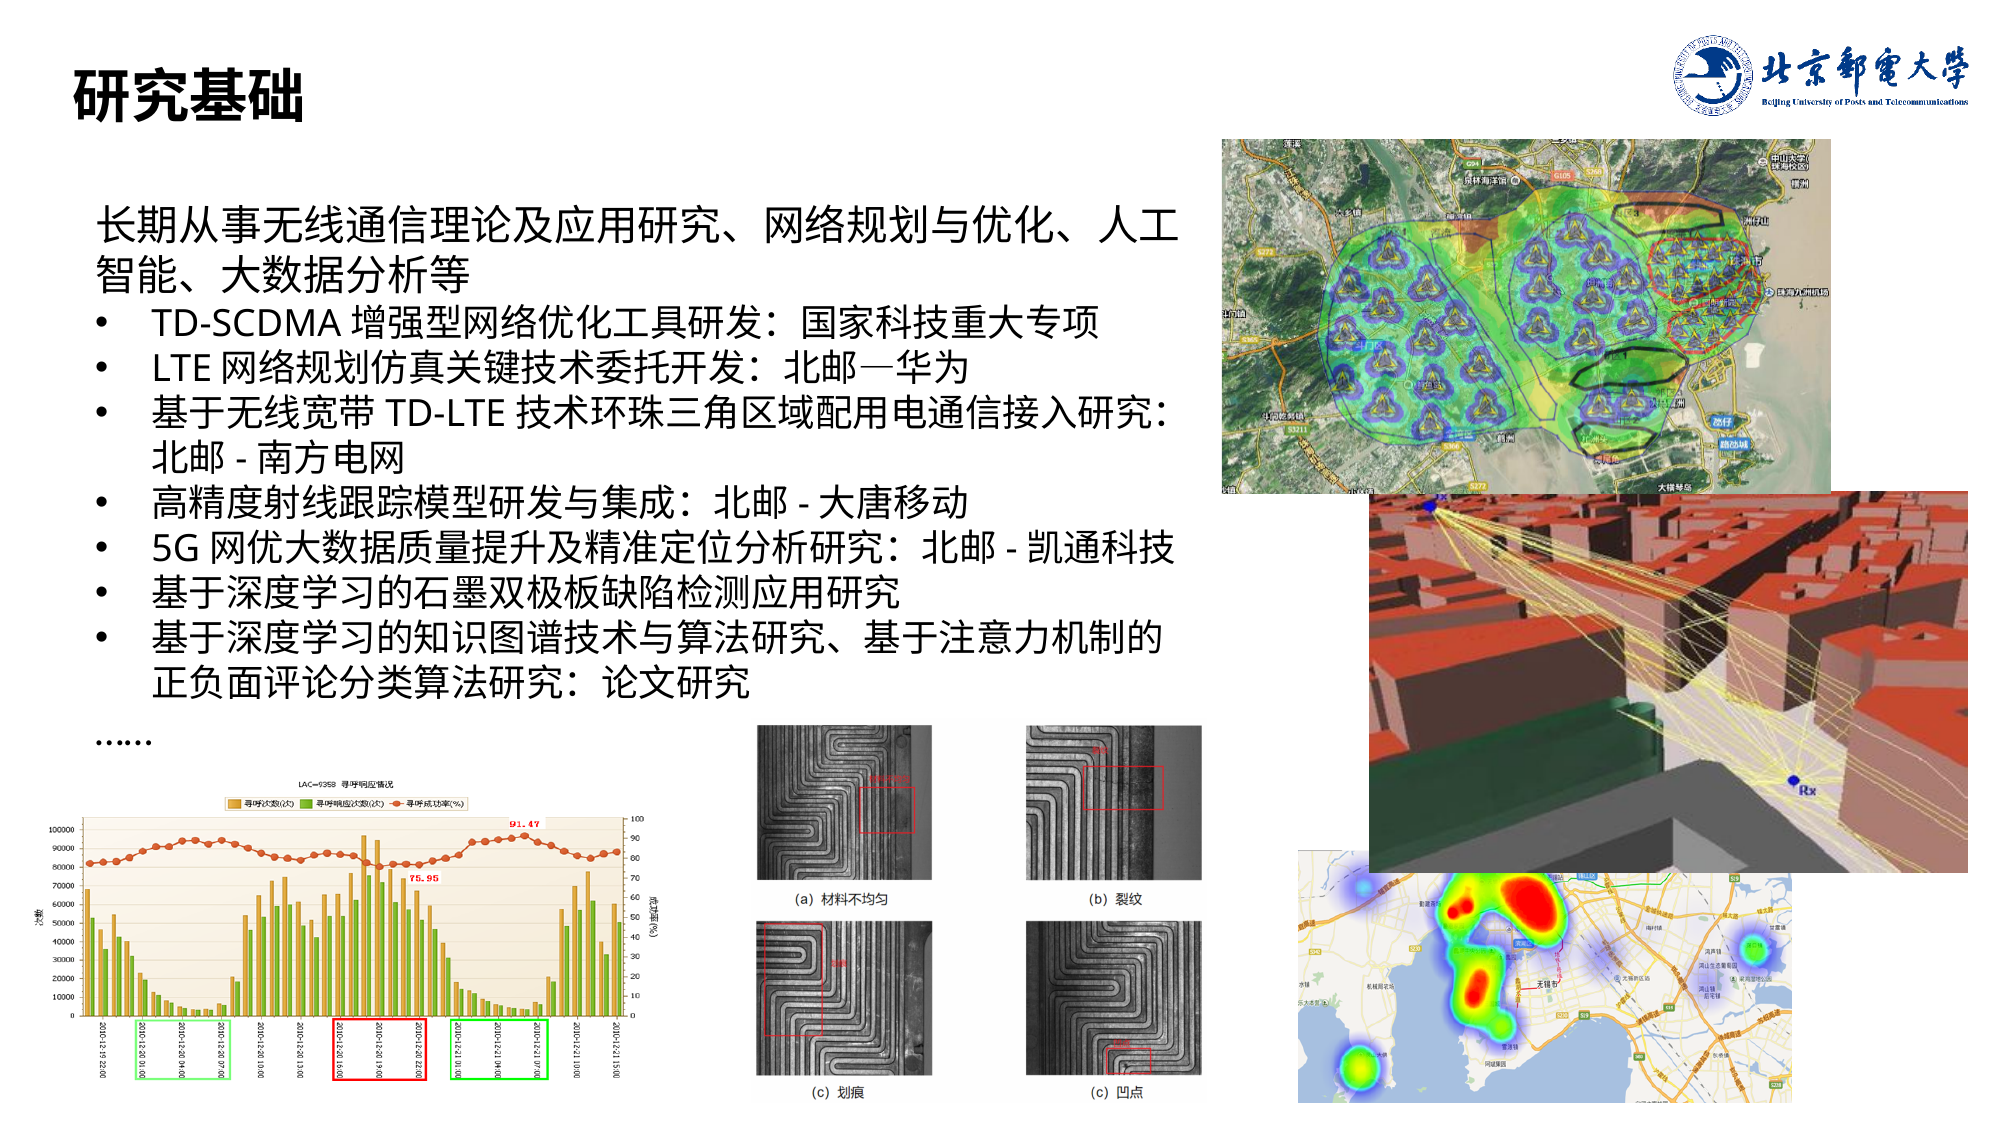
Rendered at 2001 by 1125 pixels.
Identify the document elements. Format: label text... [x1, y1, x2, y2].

picture [32, 778, 659, 1085]
picture [1221, 139, 1968, 1103]
text_box 研究基础 [58, 51, 704, 159]
picture [1665, 28, 1977, 123]
text_box 长期从事无线通信理论及应用研究、网络规划与优化、人工智能、大数据分析等 TD-SCDMA增强型网络优化工具研发：国家科技重大专项 LTE网络规划仿真关键技术委托开发：北邮—华为 基于无线宽带TD-LTE技术环珠三角区域配用电通信接入研究：北邮-南方电网 高精度射线跟踪模型研发与集成：北邮-大唐移动 5G网优大数据质量提升及精准定位分析研究：北邮-凯通科技 基于深度学习的石墨双极板缺陷检测应用研究 基于深度学习的知识图谱技术与算法研究、基于注意力机制的正负面评论分类算法研究：论文研究 …… [80, 191, 1207, 762]
picture [751, 718, 1207, 1103]
